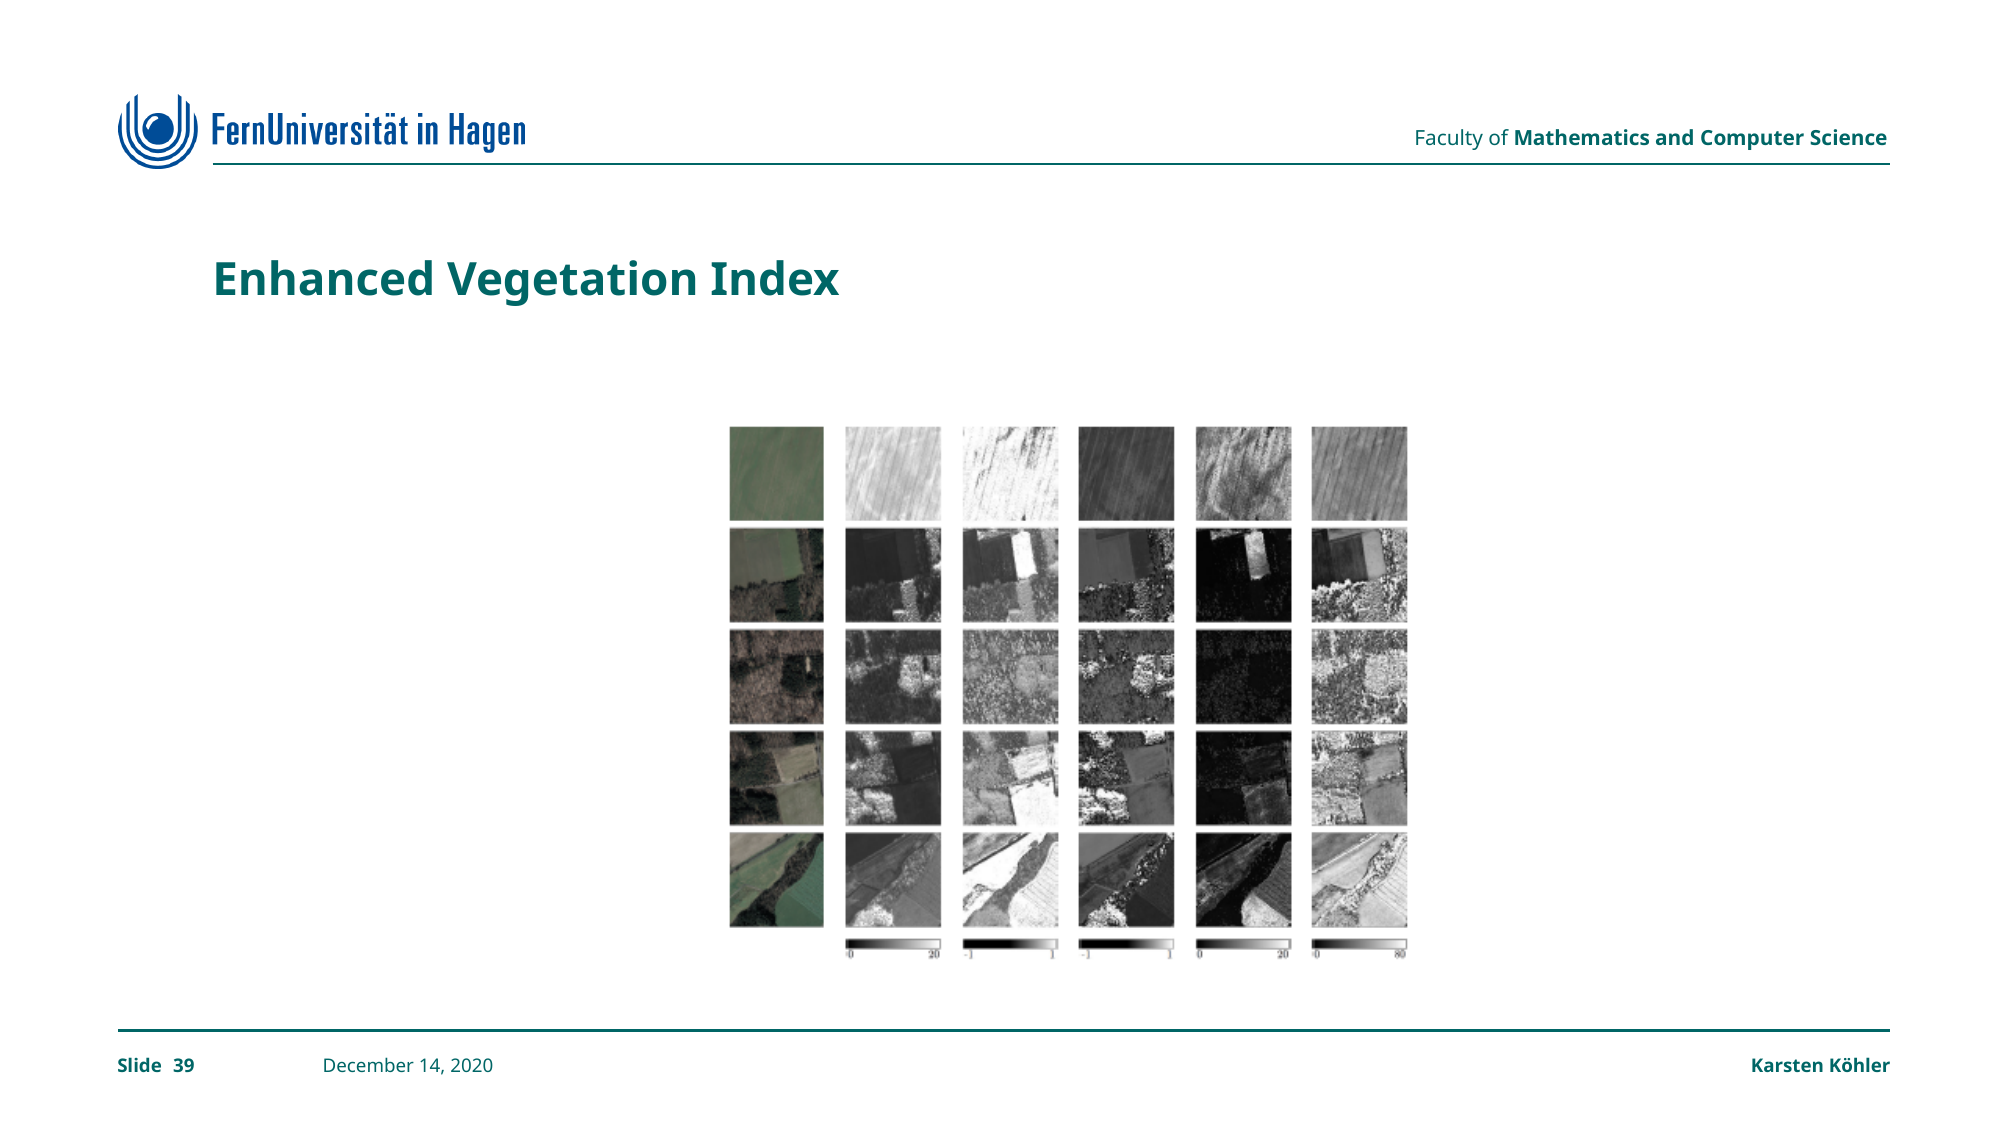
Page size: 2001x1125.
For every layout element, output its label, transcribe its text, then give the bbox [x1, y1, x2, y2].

title Enhanced Vegetation Index [212, 249, 1890, 315]
picture [118, 94, 525, 169]
footer Karsten Köhler [595, 1054, 1891, 1094]
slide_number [322, 1054, 528, 1094]
slide_number 39 [173, 1054, 280, 1094]
picture [716, 413, 1431, 964]
